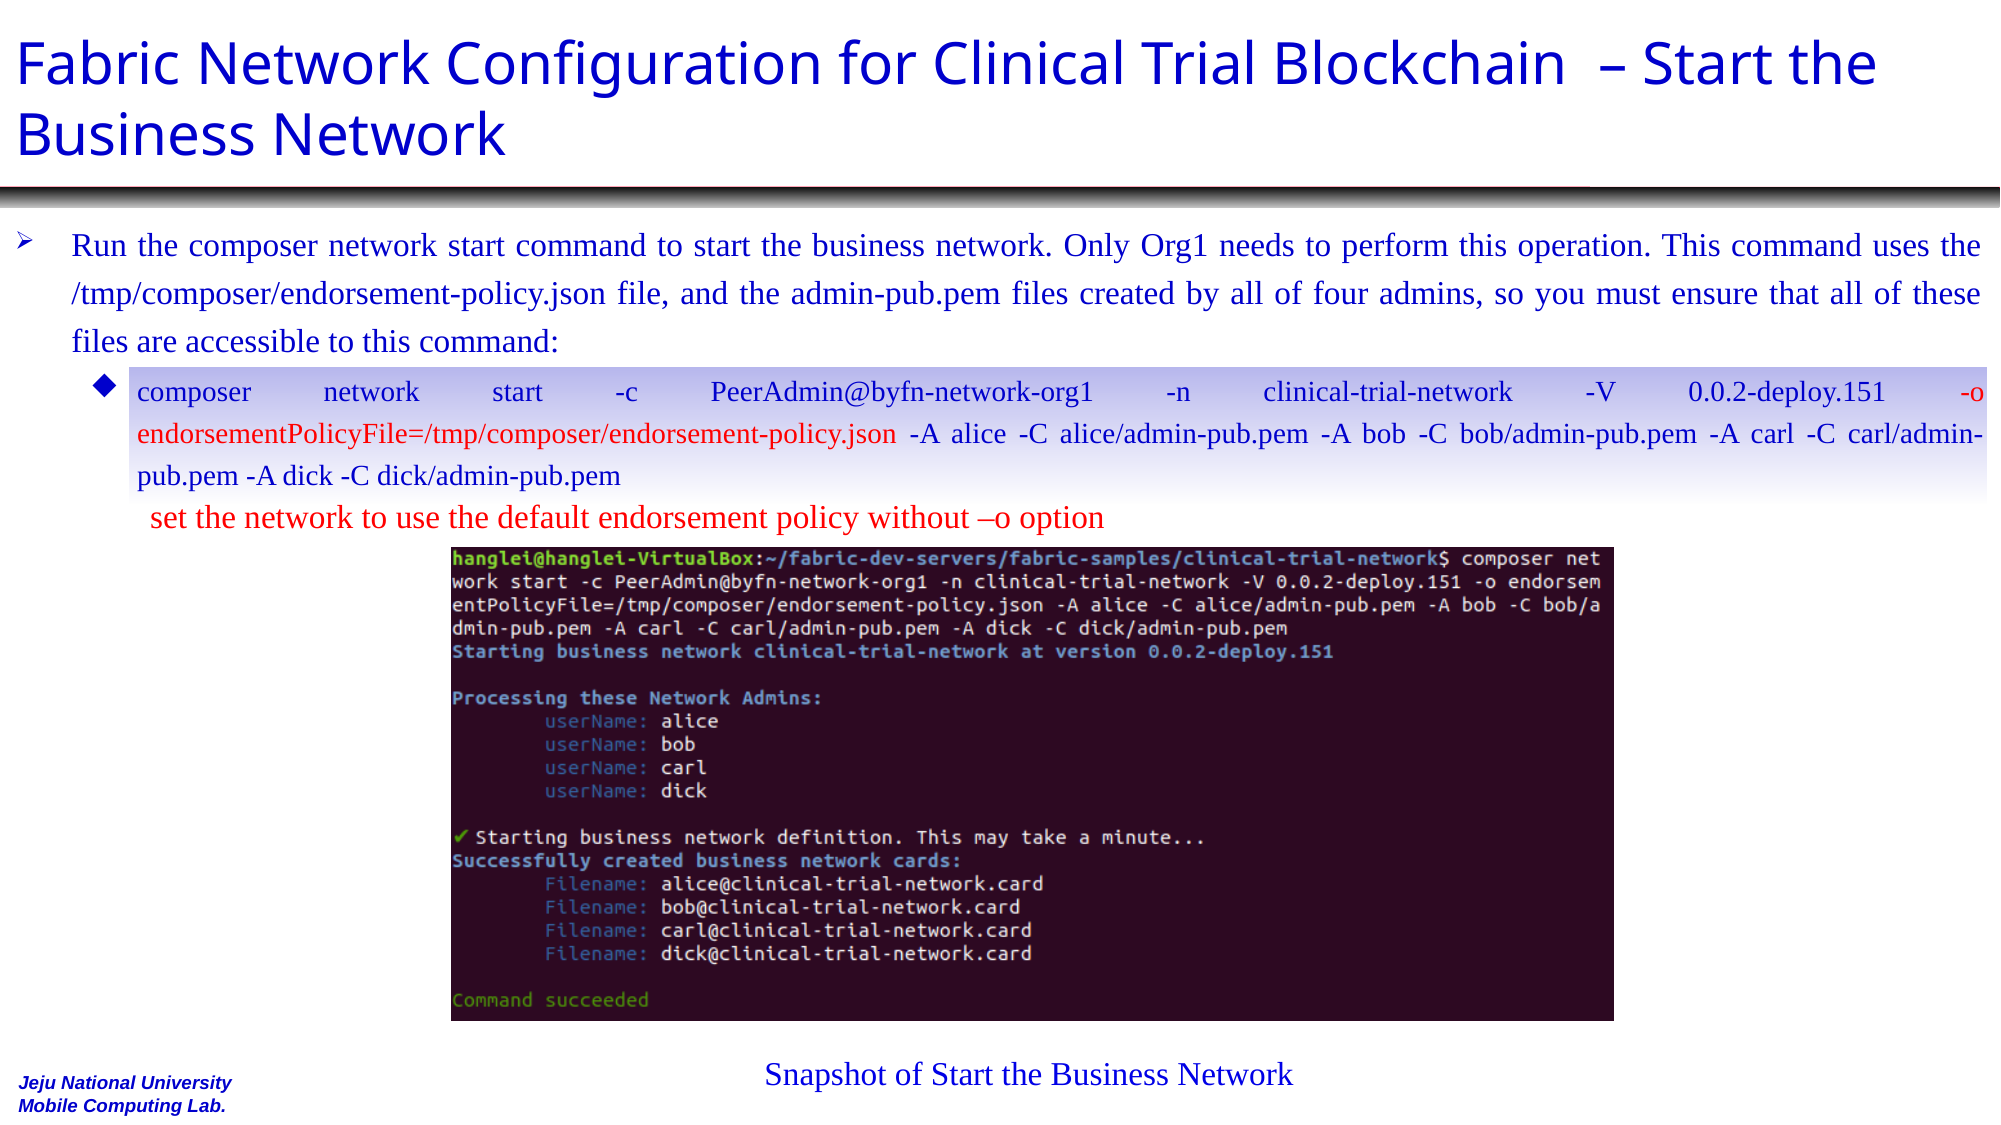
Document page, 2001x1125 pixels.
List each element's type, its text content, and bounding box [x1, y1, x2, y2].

title Fabric Network Configuration for Clinical Trial Blockchain – Start the Business Network [0, 18, 2000, 185]
text_box Snapshot of Start the Business Network [749, 1044, 1316, 1099]
picture [450, 547, 1615, 1021]
text_box set the network to use the default endorsement policy without –o option [135, 487, 1122, 543]
list Run the composer network start command to start the business network. Only Org1 needs to perform this operation. This command uses the /tmp/composer/endorsement-policy.json file, and the admin-pub.pem files created by all of four admins, so you must ensure that all of these files are accessible to this command: composer network start -c PeerAdmin@byfn-network-org1 -n clinical-trial-network -V 0.0.2-deploy.151 -o endorsementPolicyFile=/tmp/composer/endorsement-policy.json -A alice -C alice/admin-pub.pem -A bob -C bob/admin-pub.pem -A carl -C carl/admin-pub.pem -A dick -C dick/admin-pub.pem [0, 207, 2000, 1125]
